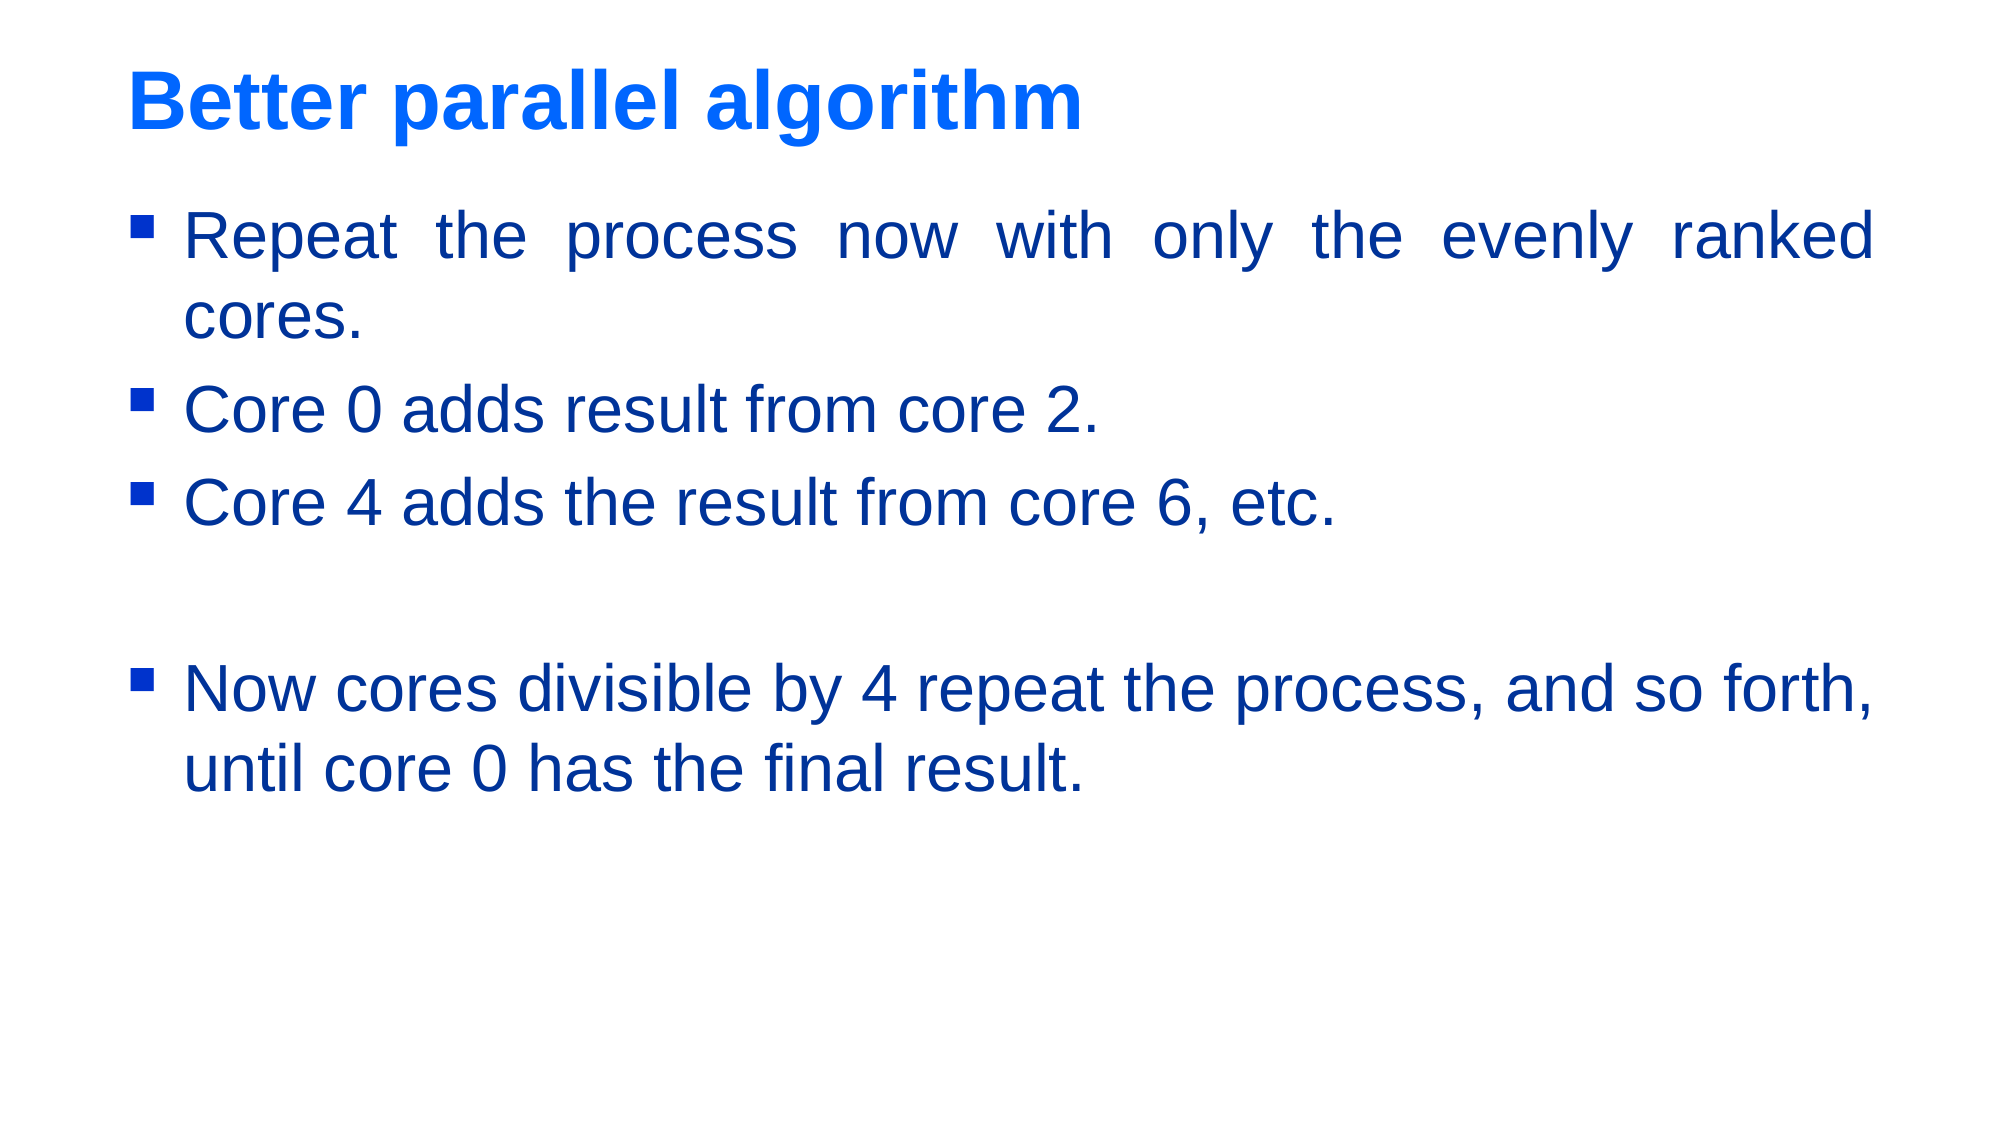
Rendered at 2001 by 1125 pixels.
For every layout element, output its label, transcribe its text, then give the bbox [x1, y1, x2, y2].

text_box Repeat the process now with only the evenly ranked cores. Core 0 adds result from core 2. Core 4 adds the result from core 6, etc. Now cores divisible by 4 repeat the process, and so forth, until core 0 has the final result. [112, 184, 1892, 1024]
text_box Better parallel algorithm [112, 39, 1471, 155]
